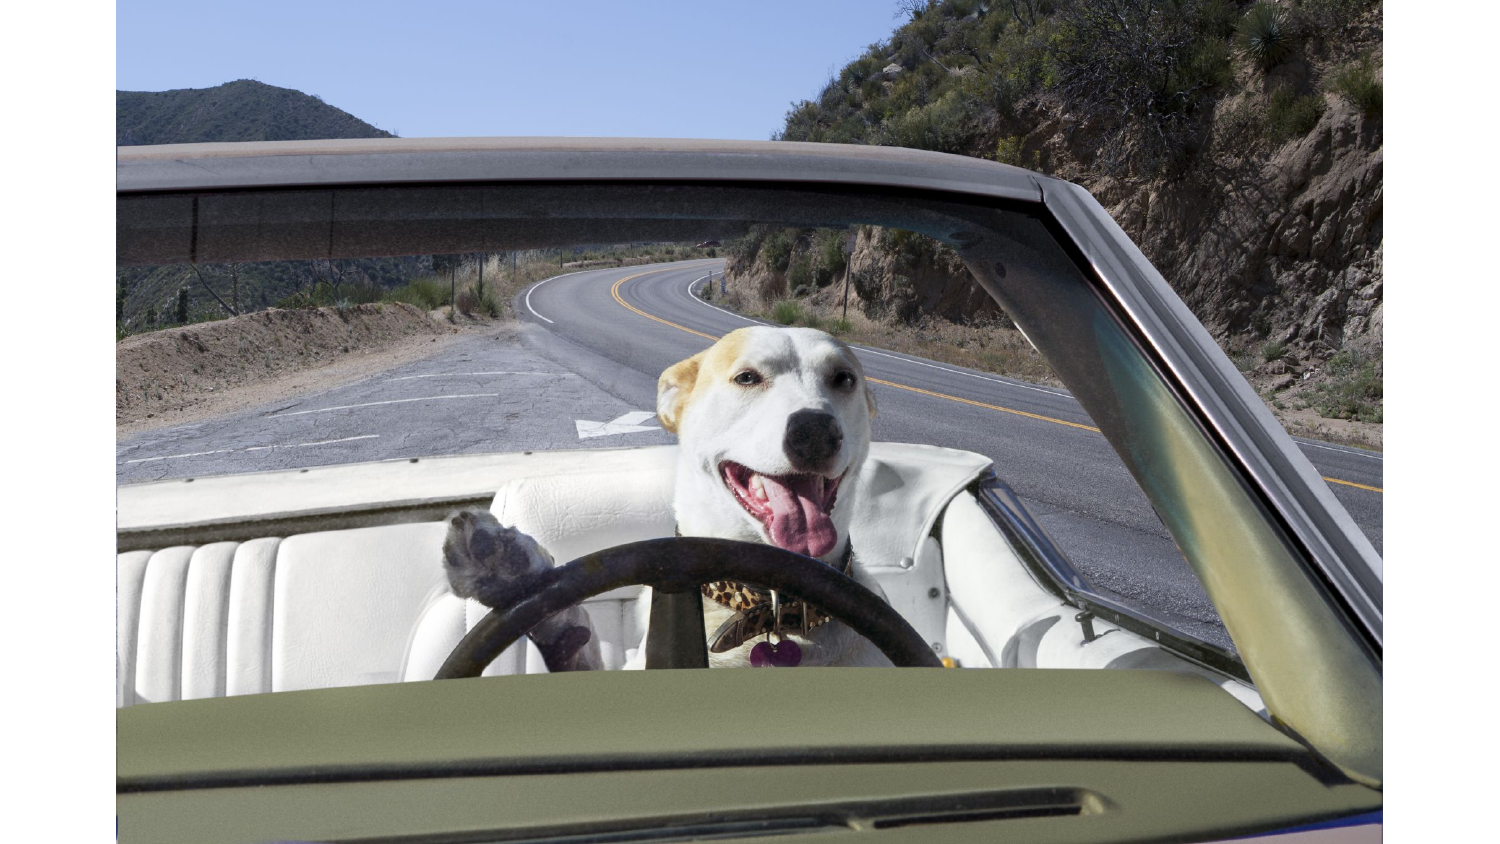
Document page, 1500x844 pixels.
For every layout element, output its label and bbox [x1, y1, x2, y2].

picture [116, 0, 1383, 844]
